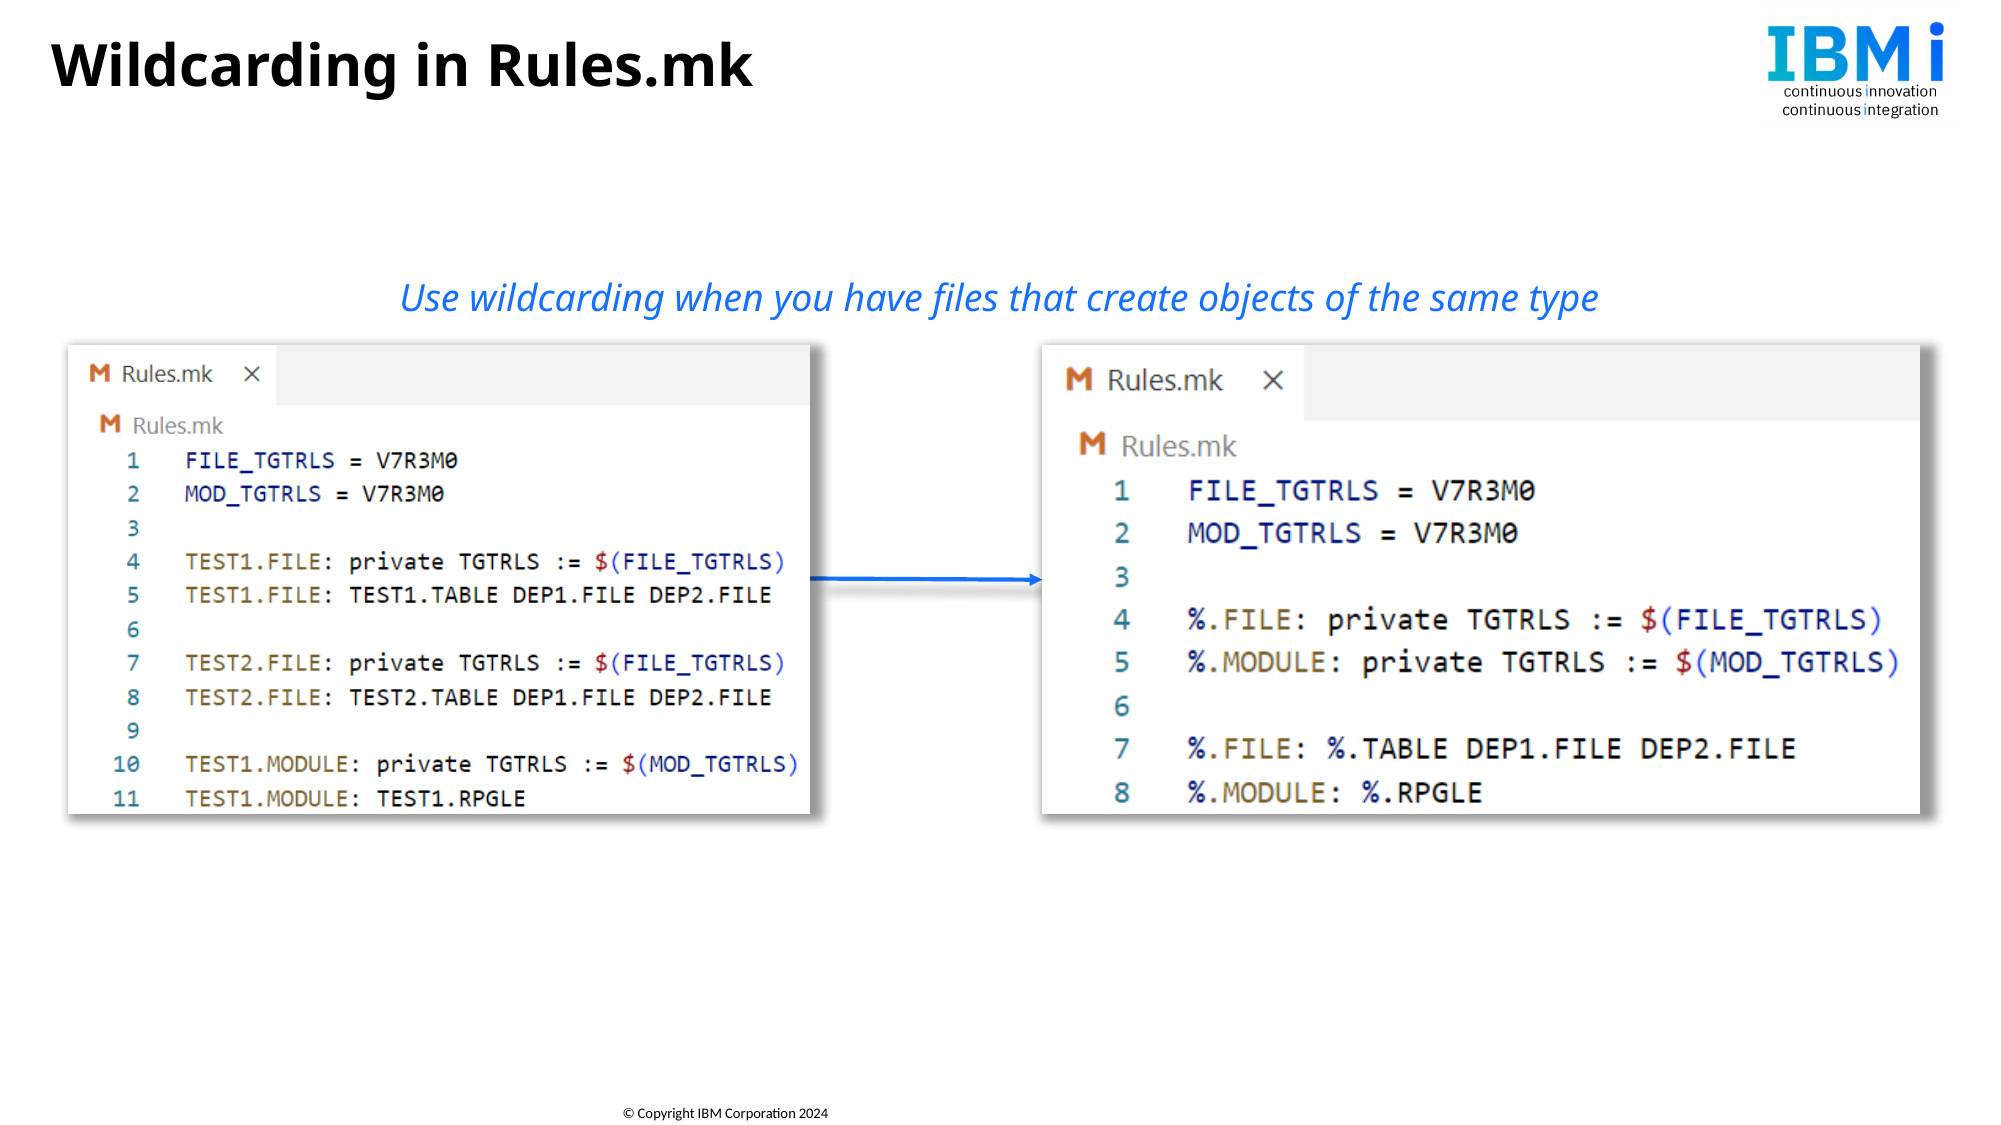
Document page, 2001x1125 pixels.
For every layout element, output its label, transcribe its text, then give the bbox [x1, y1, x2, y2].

picture [1761, 5, 1961, 124]
title Wildcarding in Rules.mk [51, 36, 1721, 101]
picture [1041, 345, 1921, 814]
picture [68, 345, 811, 814]
text_box Use wildcarding when you have files that create objects of the same type [0, 266, 2000, 332]
